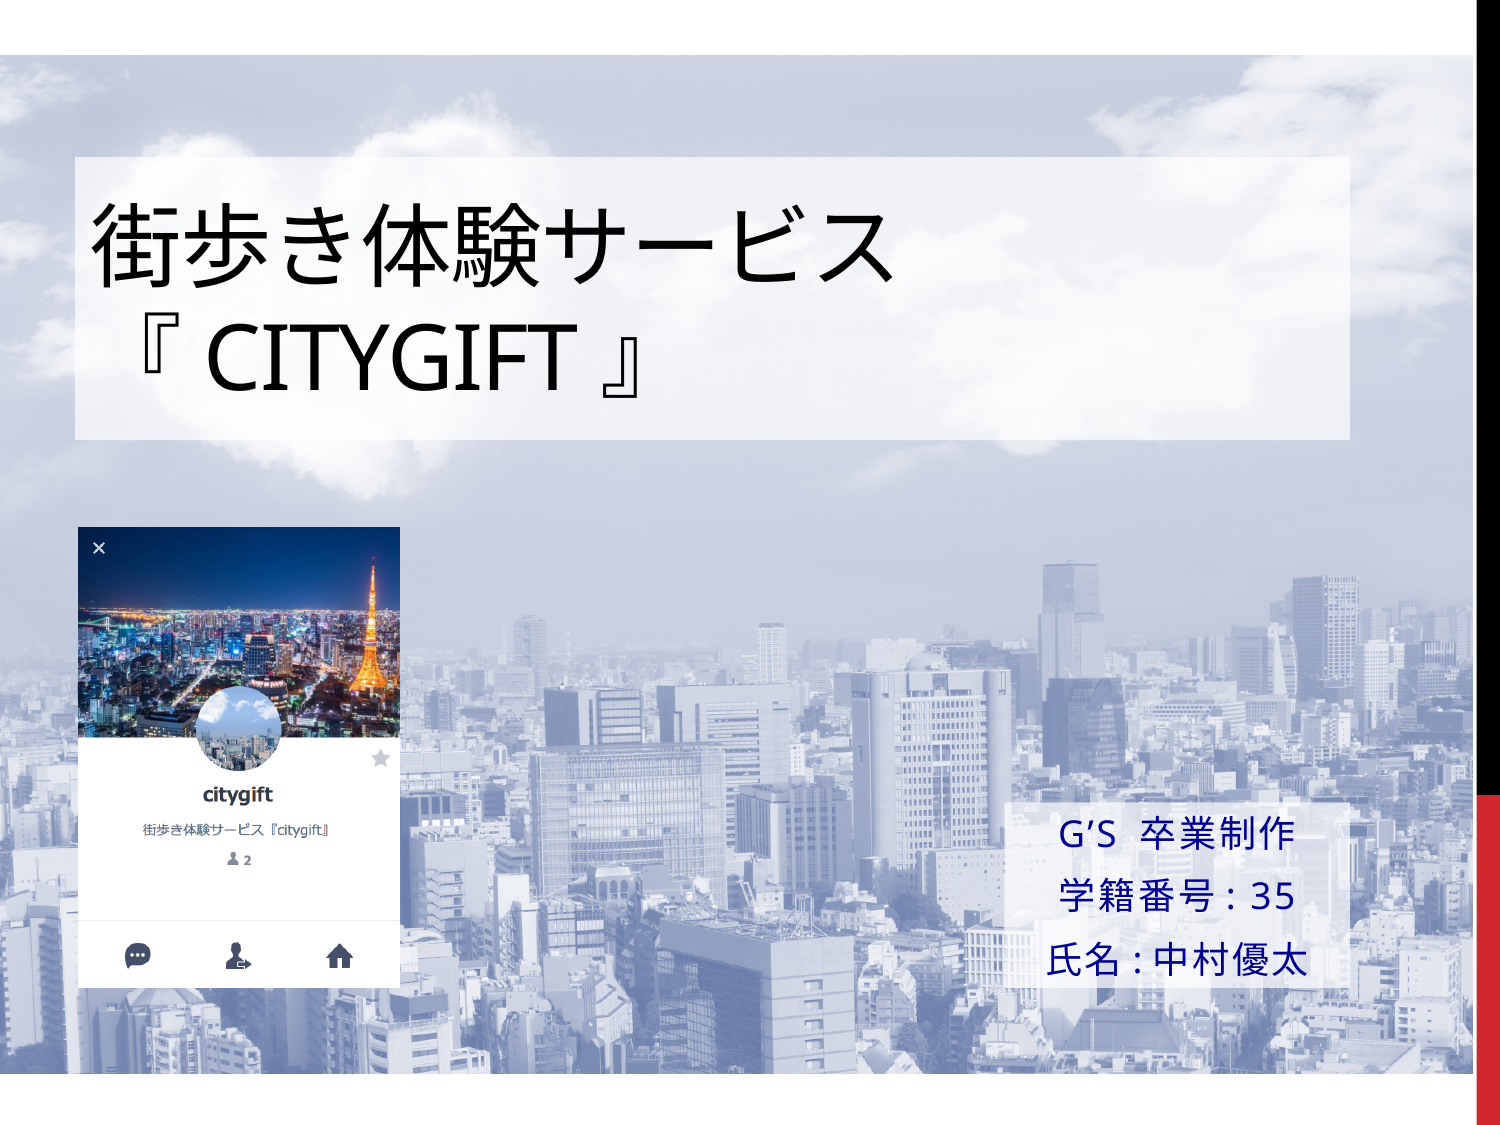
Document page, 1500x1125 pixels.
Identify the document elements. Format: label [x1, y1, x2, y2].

picture [0, 54, 1473, 1075]
